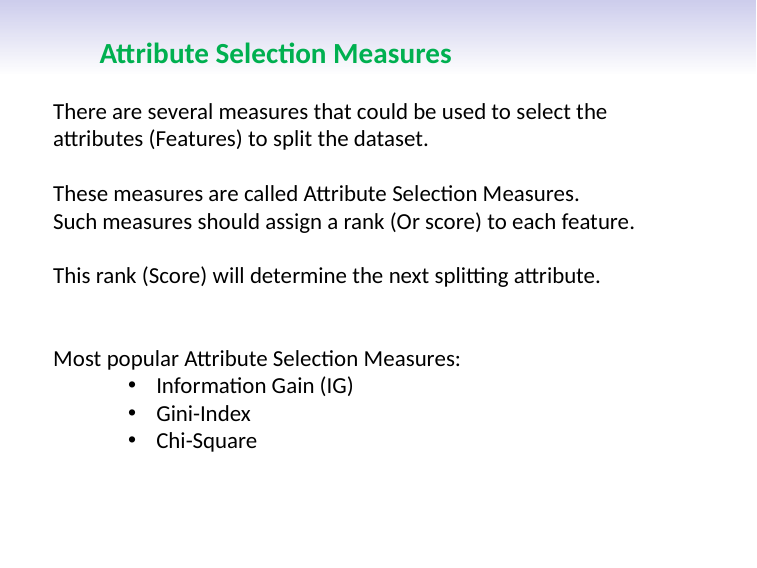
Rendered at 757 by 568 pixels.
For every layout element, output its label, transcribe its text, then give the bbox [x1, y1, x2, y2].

picture [0, 0, 756, 74]
list There are several measures that could be used to select the attributes (Features) to split the dataset. These measures are called Attribute Selection Measures. Such measures should assign a rank (Or score) to each feature. This rank (Score) will determine the next splitting attribute. Most popular Attribute Selection Measures: Information Gain (IG) Gini-Index Chi-Square [53, 96, 704, 513]
title Attribute Selection Measures [99, 34, 657, 70]
